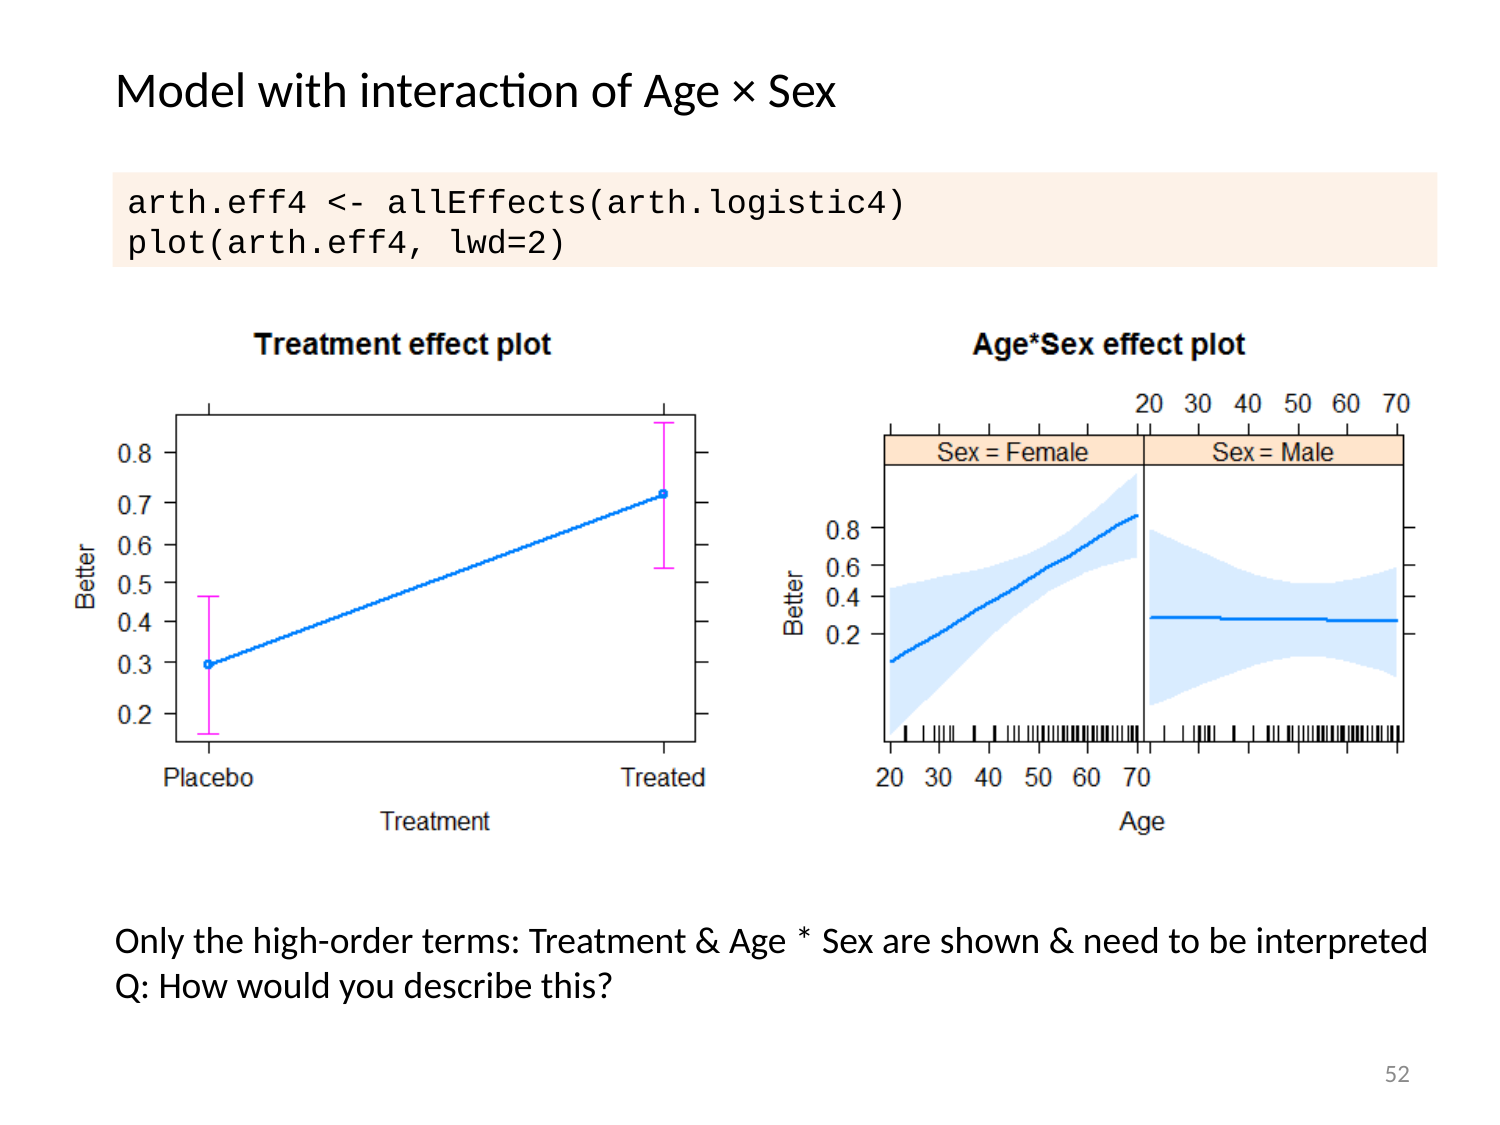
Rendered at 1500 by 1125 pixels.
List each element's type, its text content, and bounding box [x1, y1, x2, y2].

text_box Model with interaction of Age × Sex [99, 49, 1413, 125]
text_box Only the high-order terms: Treatment & Age * Sex are shown & need to be interpreted Q: How would you describe this? [99, 908, 1464, 1014]
picture [48, 318, 1464, 868]
slide_number 52 [1074, 1042, 1425, 1103]
text_box arth.eff4 <- allEffects(arth.logistic4) plot(arth.eff4, lwd=2) [112, 172, 1438, 267]
